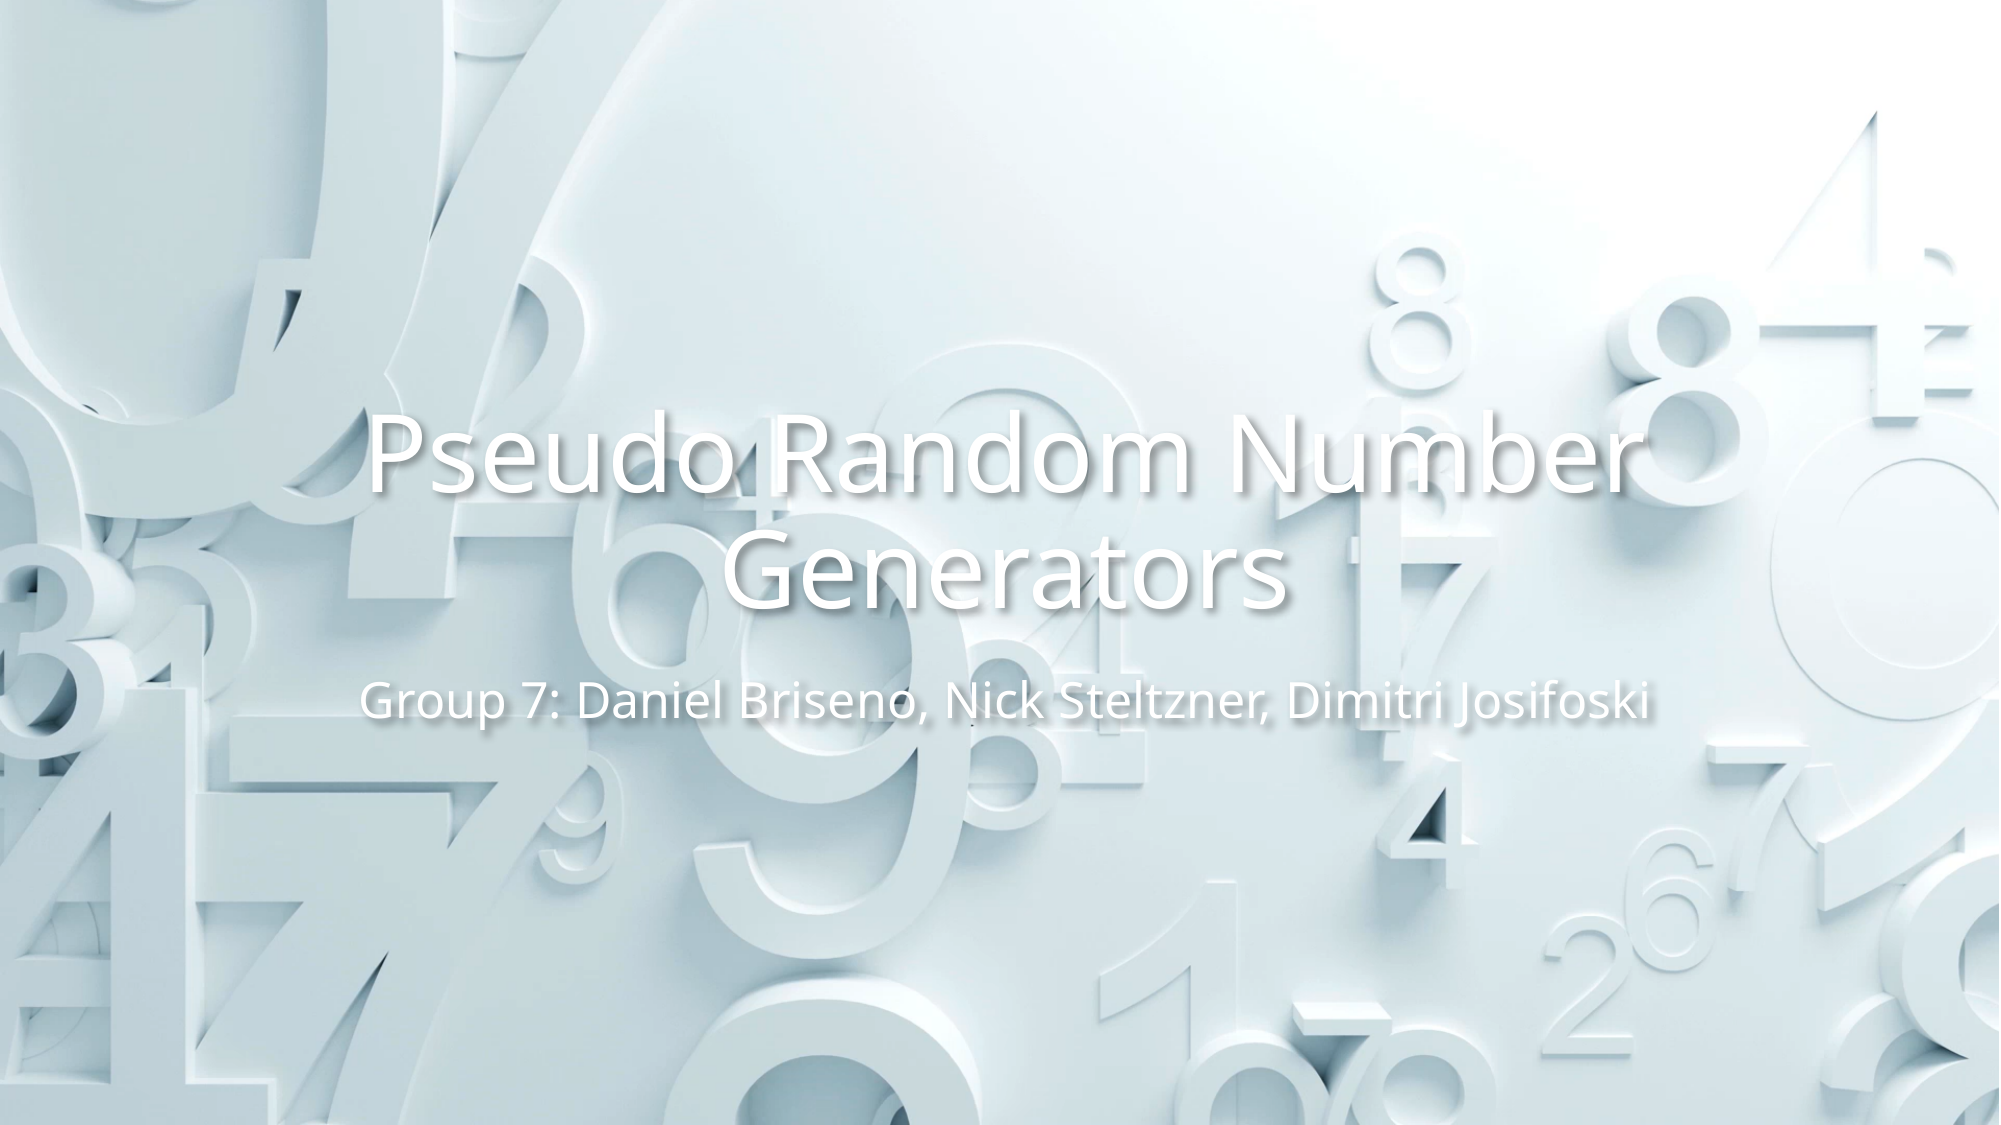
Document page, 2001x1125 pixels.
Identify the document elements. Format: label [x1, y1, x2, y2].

text_box [0, 0, 2000, 1125]
